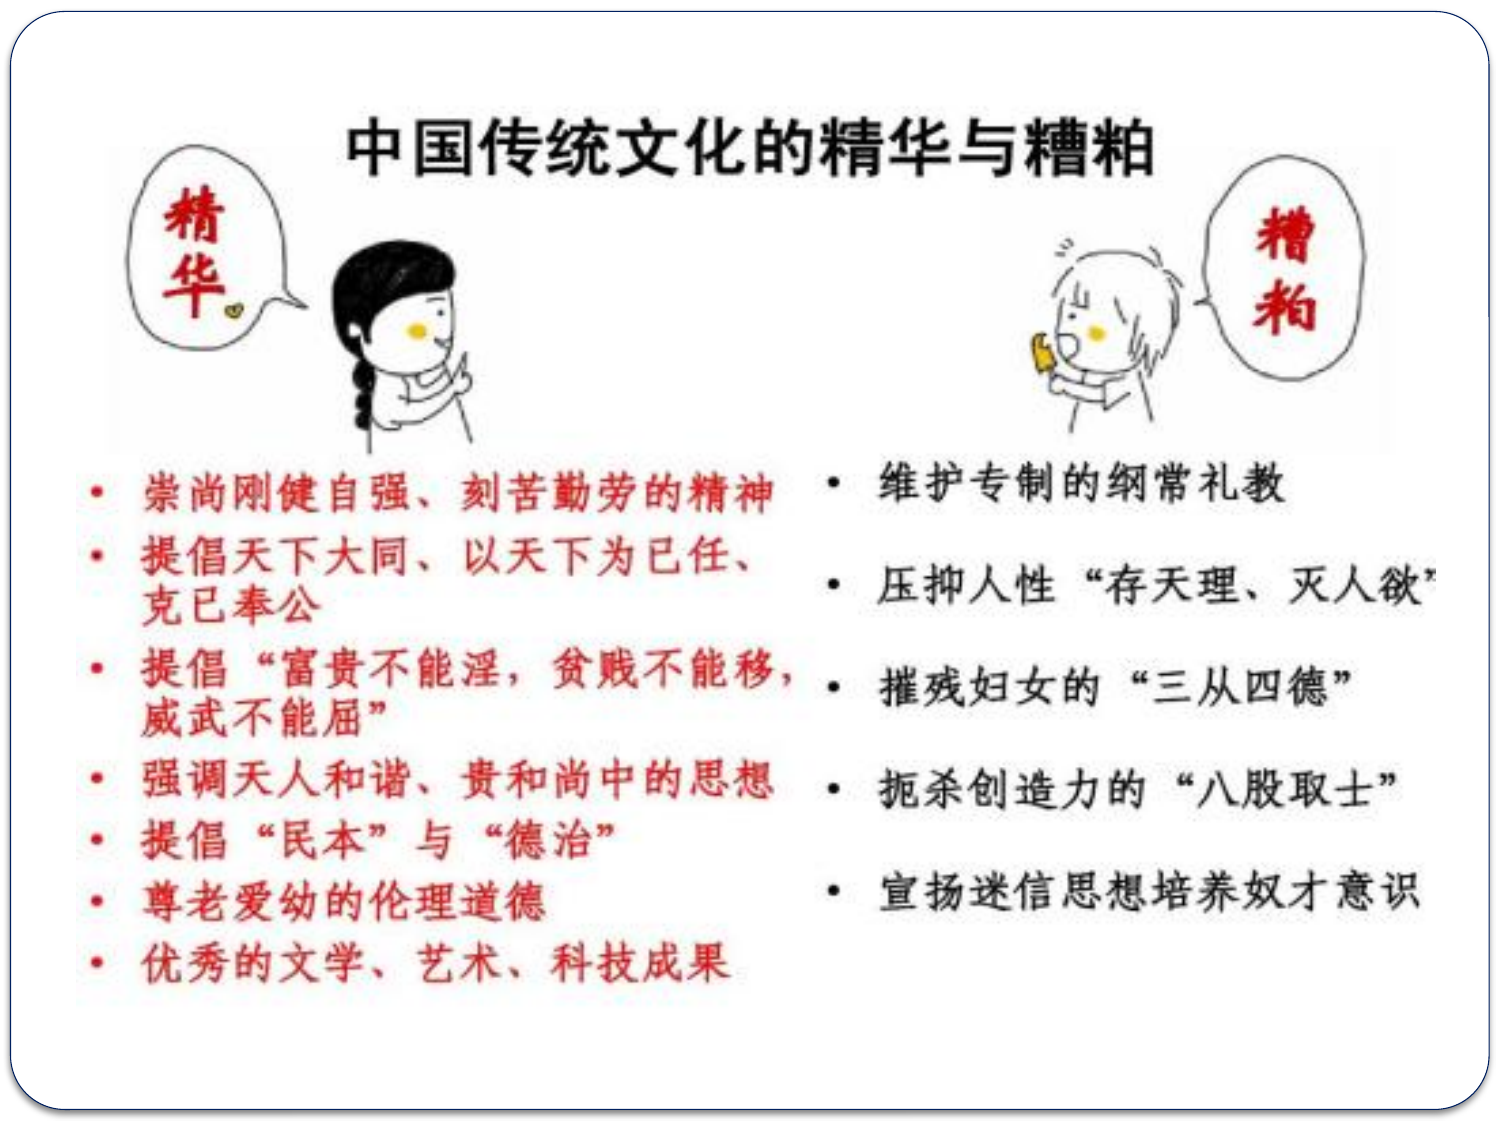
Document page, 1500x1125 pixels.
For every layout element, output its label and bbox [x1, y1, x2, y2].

picture [76, 66, 1436, 1024]
